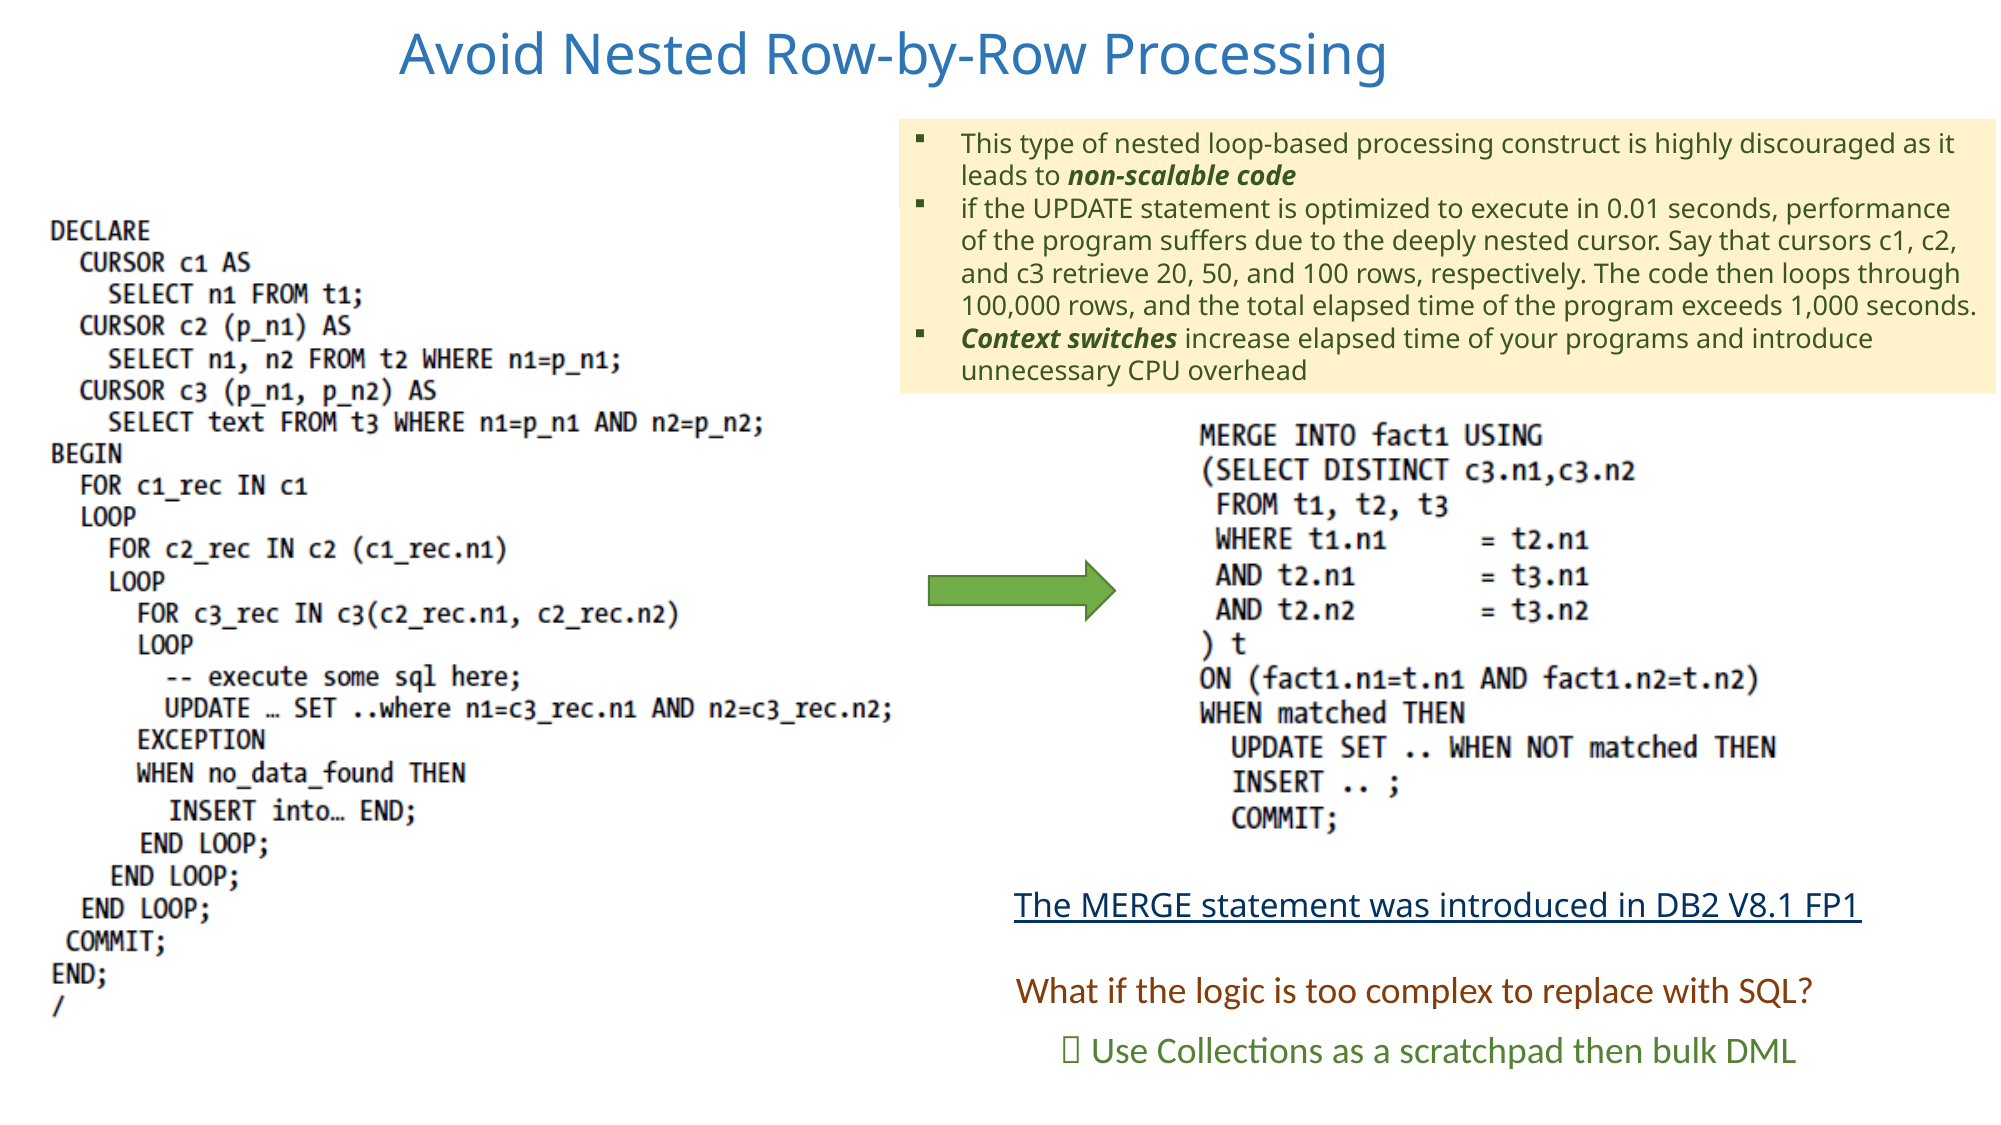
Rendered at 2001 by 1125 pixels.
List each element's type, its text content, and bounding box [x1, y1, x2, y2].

text_box This type of nested loop-based processing construct is highly discouraged as it leads to non-scalable code if the UPDATE statement is optimized to execute in 0.01 seconds, performance of the program suffers due to the deeply nested cursor. Say that cursors c1, c2, and c3 retrieve 20, 50, and 100 rows, respectively. The code then loops through 100,000 rows, and the total elapsed time of the program exceeds 1,000 seconds. Context switches increase elapsed time of your programs and introduce unnecessary CPU overhead [899, 118, 1997, 394]
text_box The MERGE statement was introduced in DB2 V8.1 FP1 [999, 877, 1877, 938]
text_box What if the logic is too complex to replace with SQL? [1000, 958, 1856, 1018]
text_box [927, 559, 1117, 623]
title Avoid Nested Row-by-Row Processing [384, 1, 1575, 111]
picture [41, 209, 900, 1020]
picture [1175, 408, 1802, 847]
text_box  Use Collections as a scratchpad then bulk DML [1002, 1018, 1858, 1079]
